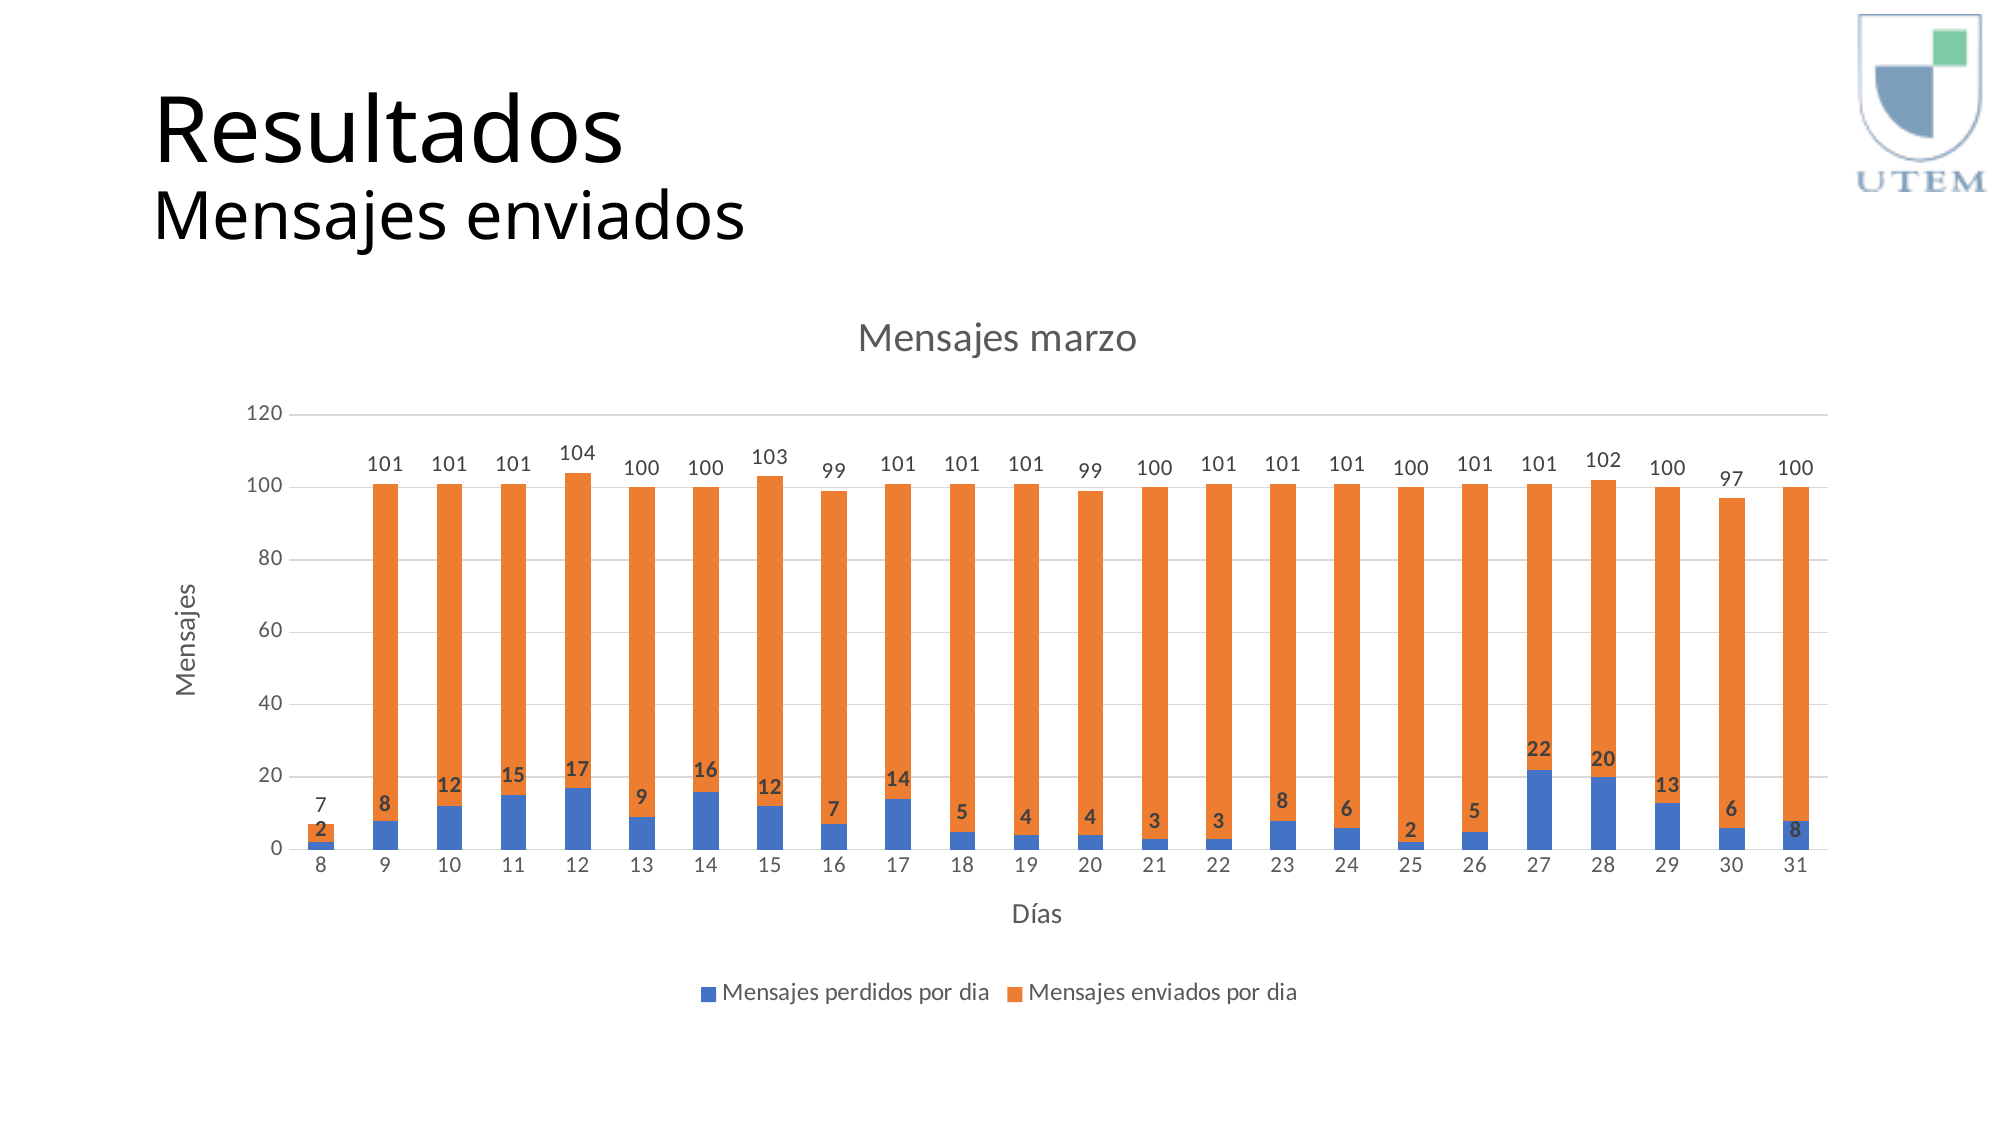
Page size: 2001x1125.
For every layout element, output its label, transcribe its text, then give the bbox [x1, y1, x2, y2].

picture [1854, 14, 1987, 192]
chart [137, 299, 1863, 1014]
text_box Resultados Mensajes enviados [137, 59, 1863, 278]
